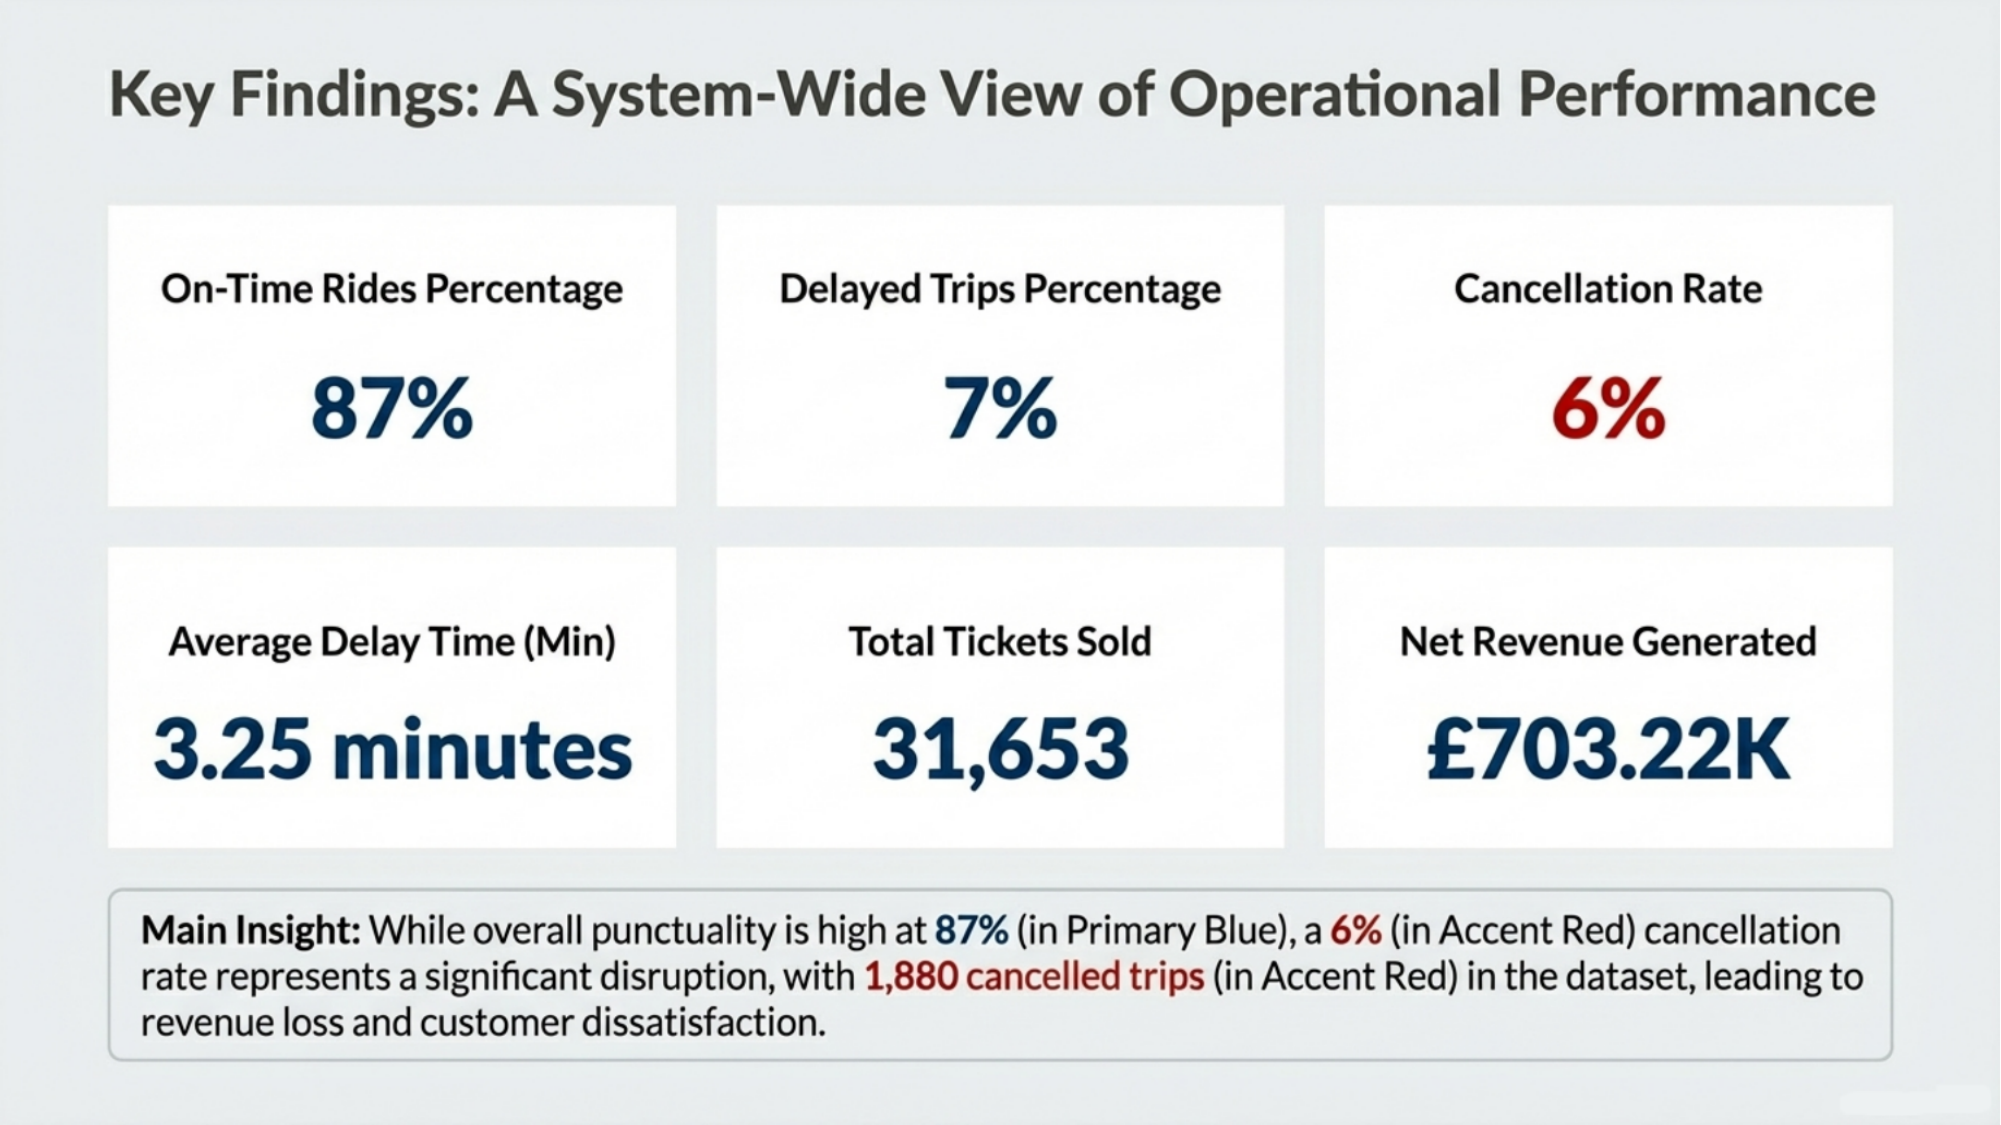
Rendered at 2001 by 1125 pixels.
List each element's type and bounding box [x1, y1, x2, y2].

list [0, 0, 2000, 1125]
